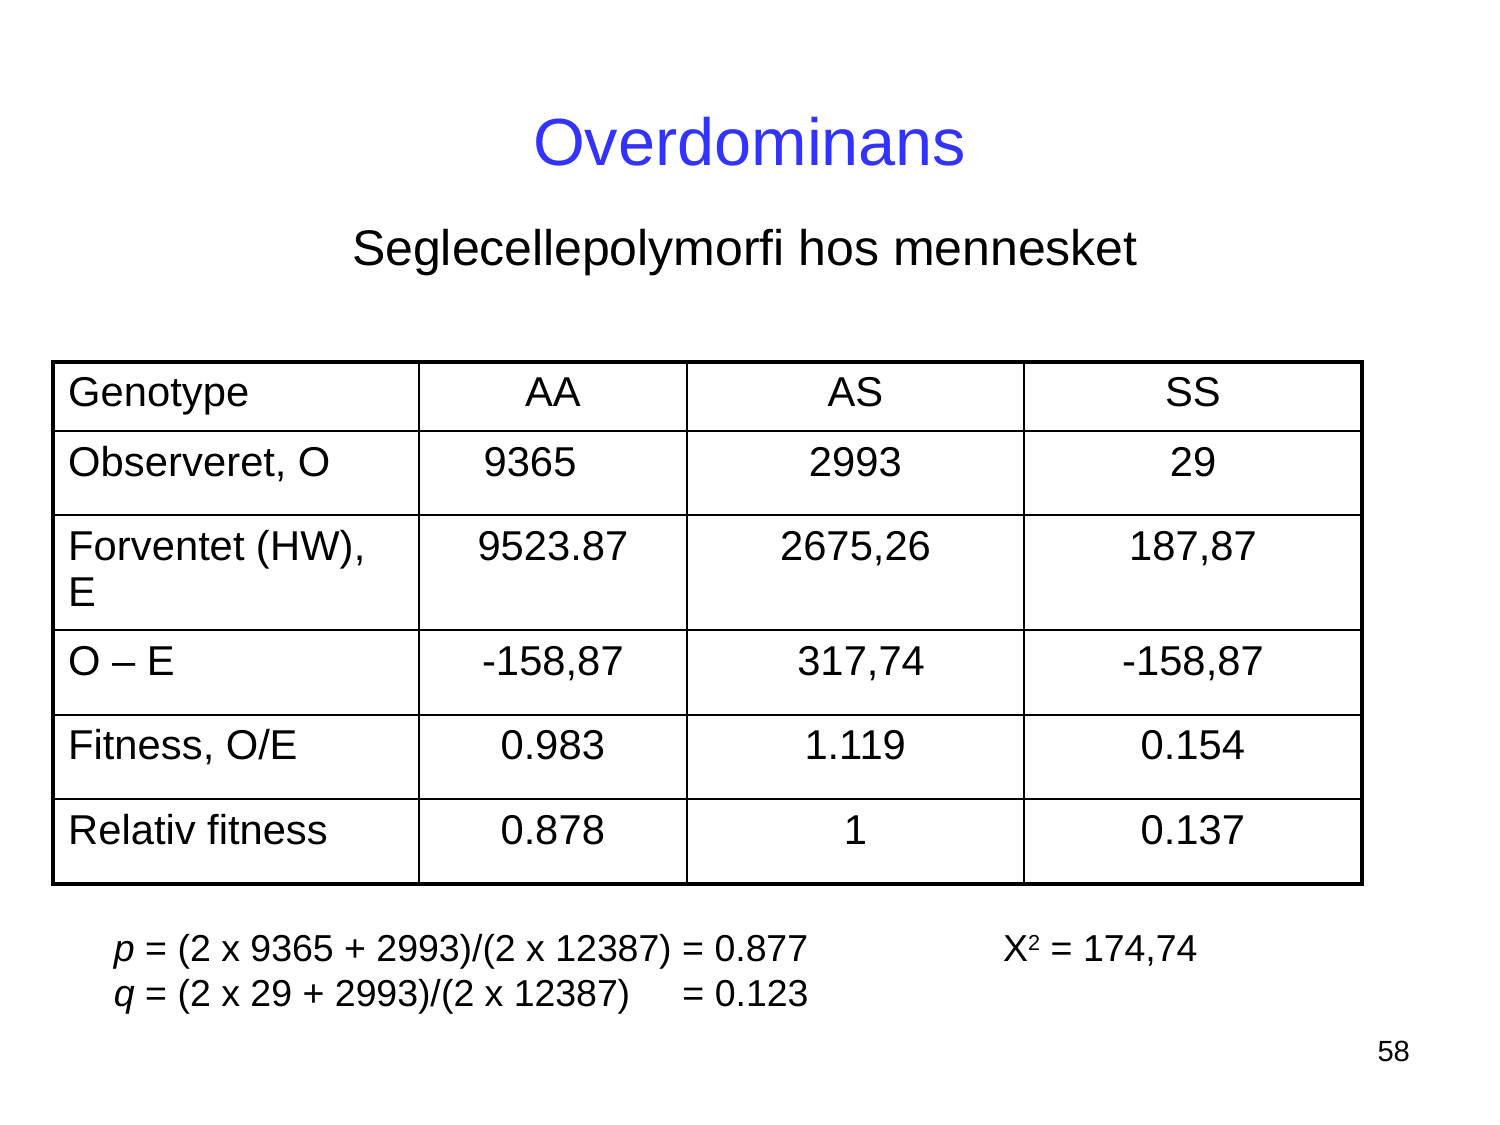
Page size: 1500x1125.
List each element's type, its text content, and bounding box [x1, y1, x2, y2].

table_cell 2993 [688, 432, 1023, 514]
table_cell 29 [1025, 432, 1360, 514]
table_cell 0.154 [1025, 716, 1360, 798]
table_cell O – E [55, 631, 418, 714]
table_cell 0.137 [1025, 800, 1360, 882]
table_header SS [1025, 364, 1360, 430]
text_box Seglecellepolymorfi hos mennesket [337, 207, 1153, 283]
text_box X2 = 174,74 [988, 916, 1213, 977]
table_cell Observeret, O [55, 432, 418, 514]
table_header Genotype [55, 364, 418, 430]
table_cell 0.878 [420, 800, 686, 882]
table_cell 187,87 [1025, 516, 1360, 629]
table_cell Relativ fitness [55, 800, 418, 882]
title Overdominans [75, 45, 1425, 233]
table_cell -158,87 [420, 631, 686, 714]
table_header AA [420, 364, 686, 430]
table_cell Forventet (HW), E [55, 516, 418, 629]
table_cell 0.983 [420, 716, 686, 798]
table_cell 9365 [420, 432, 686, 514]
table_cell 2675,26 [688, 516, 1023, 629]
table_cell 1.119 [688, 716, 1023, 798]
table_header AS [688, 364, 1023, 430]
table_cell Fitness, O/E [55, 716, 418, 798]
text_box p = (2 x 9365 + 2993)/(2 x 12387) = 0.877 q = (2 x 29 + 2993)/(2 x 12387) = 0.123 [99, 916, 824, 1022]
table_cell -158,87 [1025, 631, 1360, 714]
table_cell 9523.87 [420, 516, 686, 629]
slide_number 58 [1074, 1024, 1426, 1103]
table_cell 1 [688, 800, 1023, 882]
table_cell 317,74 [688, 631, 1023, 714]
